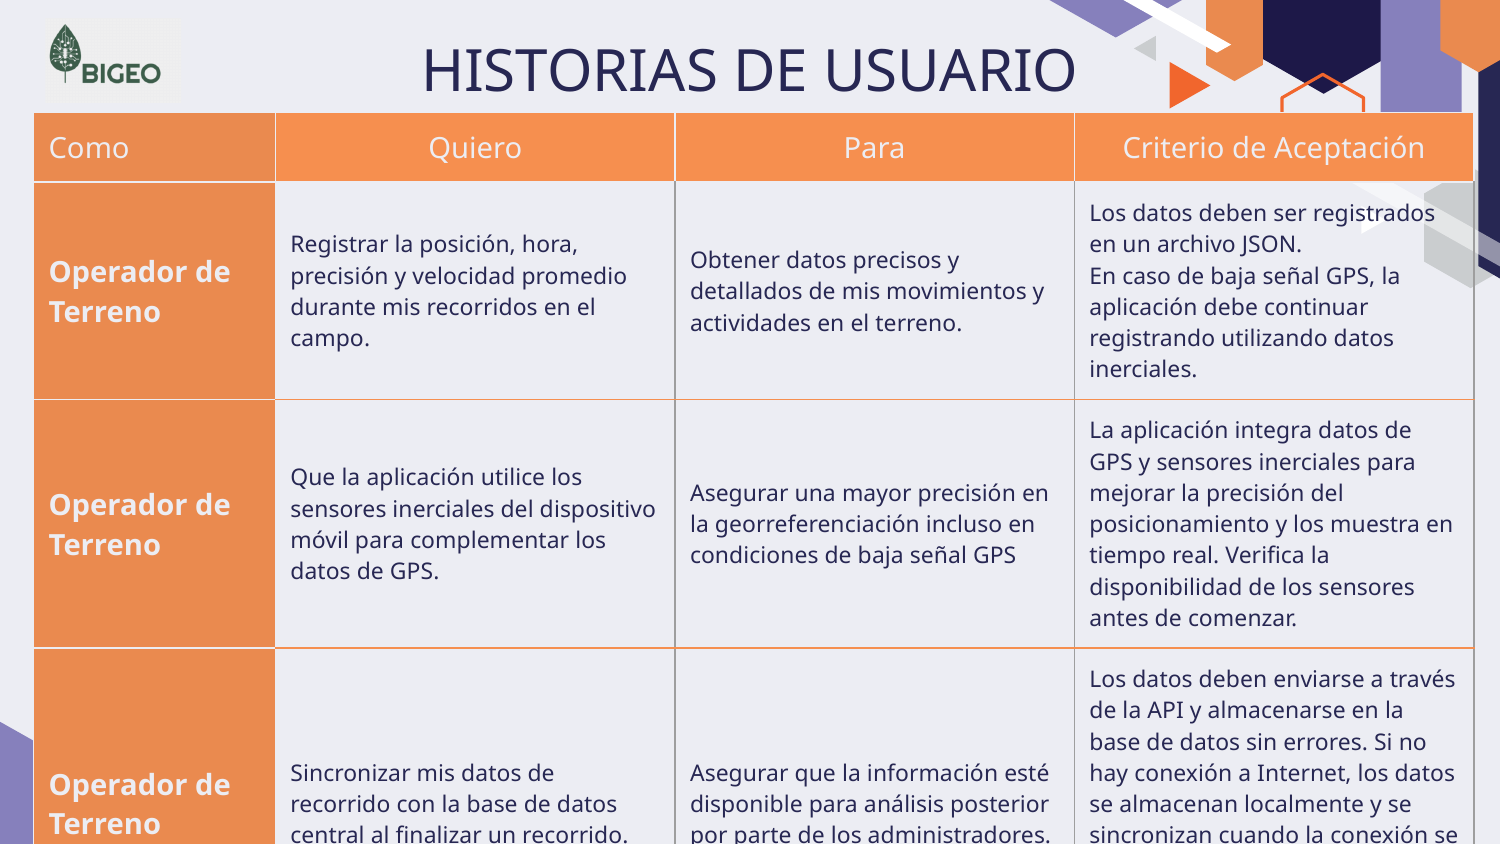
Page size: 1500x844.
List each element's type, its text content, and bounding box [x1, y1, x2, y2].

table_header Para [676, 113, 1074, 181]
table_cell Que la aplicación utilice los sensores inerciales del dispositivo móvil para complementar los datos de GPS. [276, 400, 674, 647]
title HISTORIAS DE USUARIO [191, 18, 1309, 112]
table_cell Operador de Terreno [34, 400, 275, 647]
table_header Criterio de Aceptación [1075, 113, 1473, 181]
table_cell Obtener datos precisos y detallados de mis movimientos y actividades en el terreno. [676, 183, 1074, 399]
table_cell Los datos deben enviarse a través de la API y almacenarse en la base de datos sin errores. Si no hay conexión a Internet, los datos se almacenan localmente y se sincronizan cuando la conexión se restablece. El usuario recibe una confirmación de sincronización exitosa. [1075, 649, 1473, 844]
table_cell La aplicación integra datos de GPS y sensores inerciales para mejorar la precisión del posicionamiento y los muestra en tiempo real. Verifica la disponibilidad de los sensores antes de comenzar. [1075, 400, 1473, 647]
table_header Como [34, 113, 275, 181]
table_cell Operador de Terreno [34, 649, 275, 844]
table_cell Operador de Terreno [34, 183, 275, 399]
table_header Quiero [276, 113, 674, 181]
picture [45, 18, 182, 103]
table_cell Registrar la posición, hora, precisión y velocidad promedio durante mis recorridos en el campo. [276, 183, 674, 399]
table_cell Asegurar una mayor precisión en la georreferenciación incluso en condiciones de baja señal GPS [676, 400, 1074, 647]
table_cell Los datos deben ser registrados en un archivo JSON. En caso de baja señal GPS, la aplicación debe continuar registrando utilizando datos inerciales. [1075, 183, 1473, 399]
table_cell Sincronizar mis datos de recorrido con la base de datos central al finalizar un recorrido. [276, 649, 674, 844]
table_cell Asegurar que la información esté disponible para análisis posterior por parte de los administradores. [676, 649, 1074, 844]
